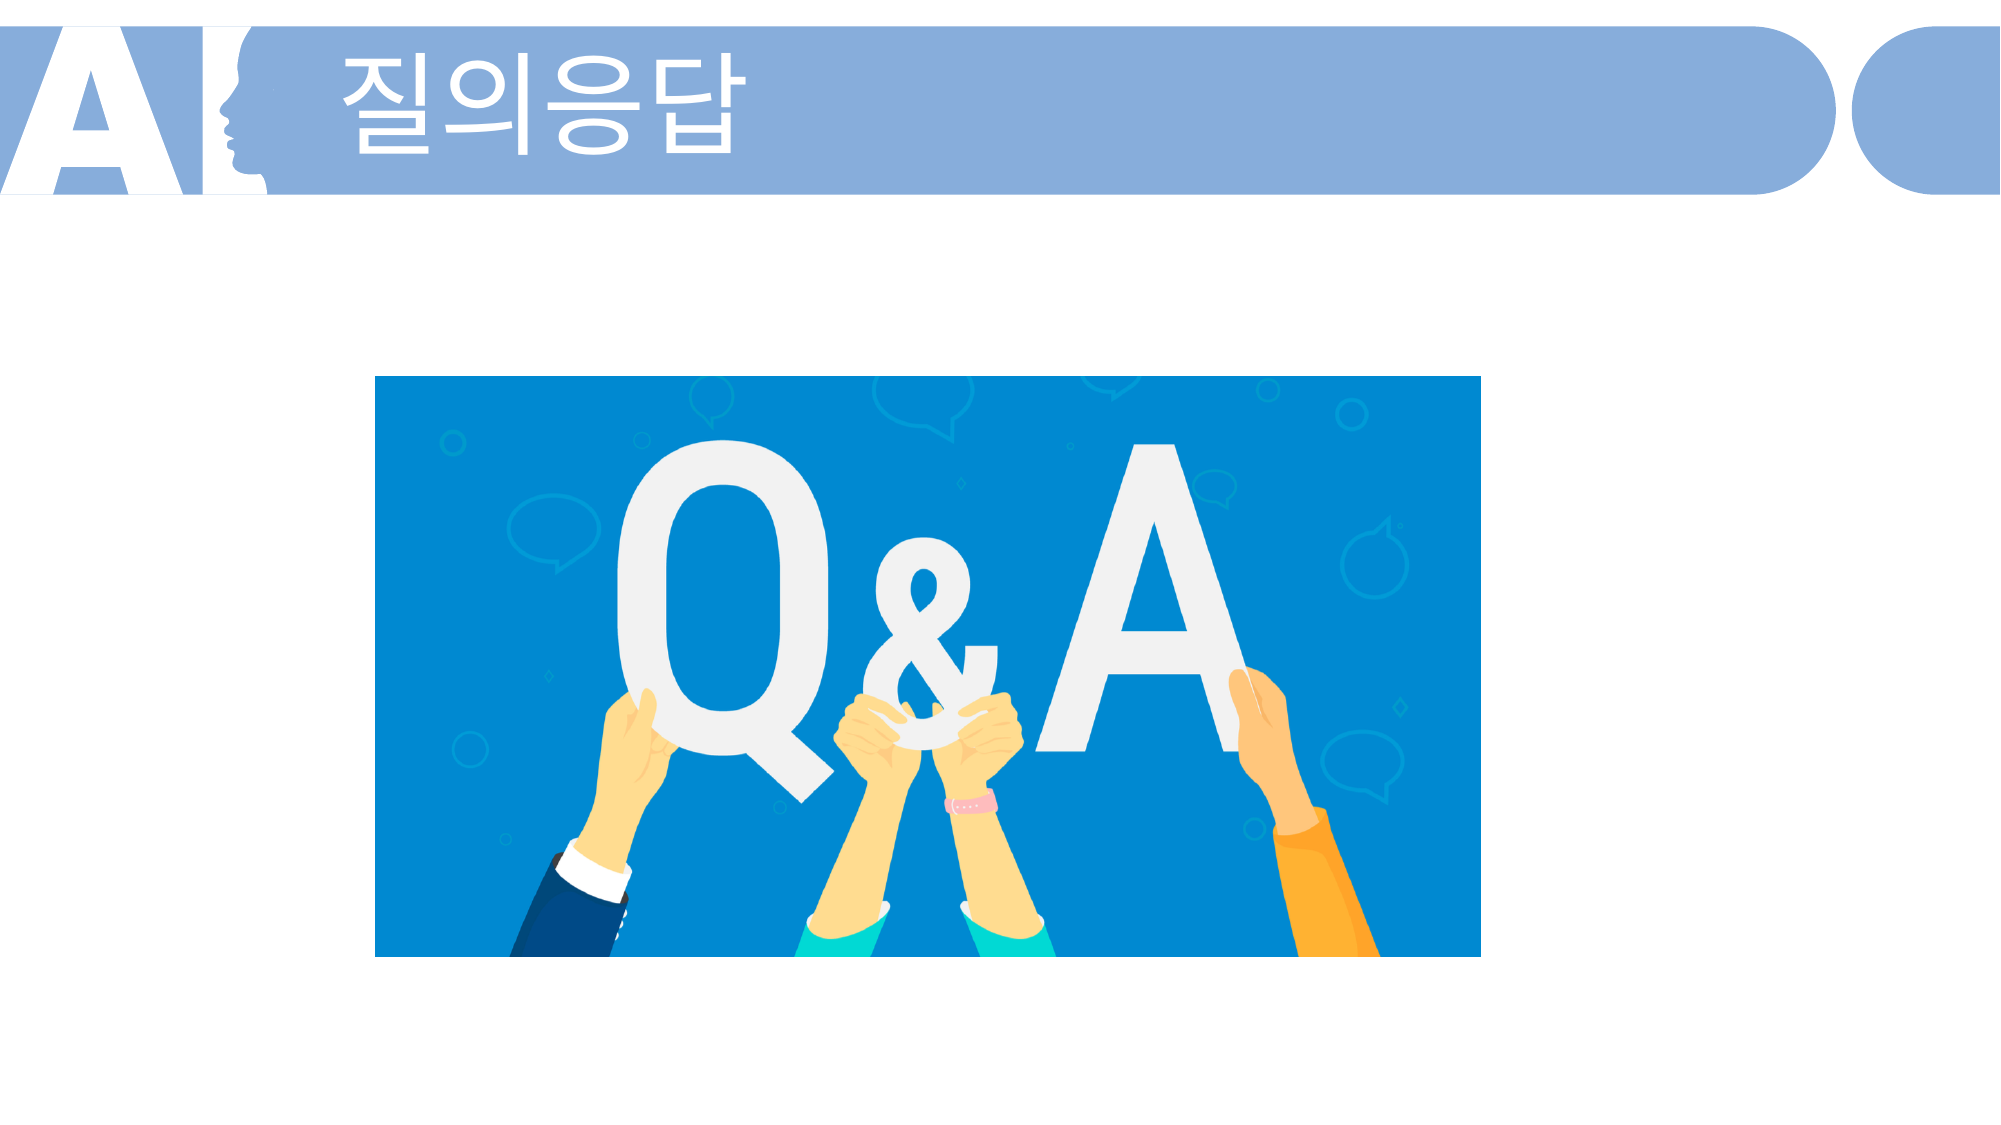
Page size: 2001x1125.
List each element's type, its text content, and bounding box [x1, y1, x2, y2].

picture [511, 440, 833, 957]
list 질의응답 [321, 50, 1925, 170]
picture [796, 537, 1055, 957]
picture [1036, 445, 1380, 957]
